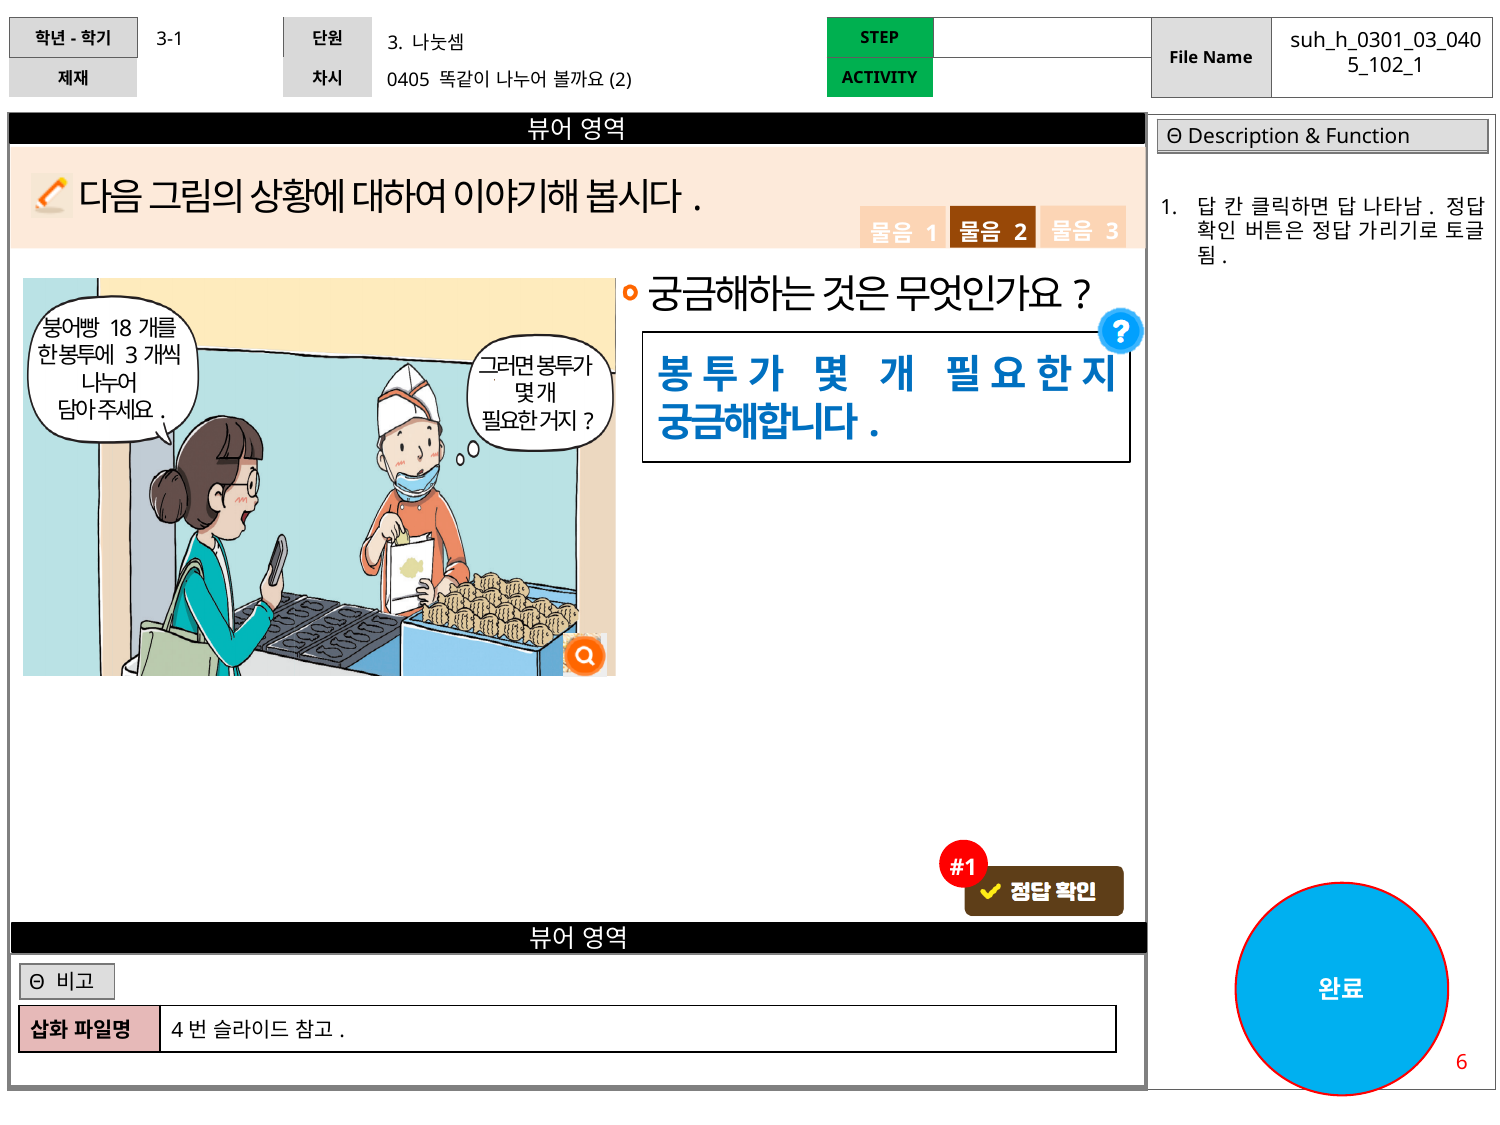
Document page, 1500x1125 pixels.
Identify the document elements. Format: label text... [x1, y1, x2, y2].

table_header 삽화 파일명 [20, 1006, 159, 1051]
text_box [9, 145, 1148, 251]
text_box 물음 1 [856, 197, 966, 254]
text_box 다음 그림의 상황에 대하여 이야기해 봅시다. [63, 165, 1150, 225]
text_box 봉투가 몇 개 필요한지 궁금해합니다. [654, 331, 1131, 463]
text_box 3-1 [141, 18, 284, 55]
text_box 3. 나눗셈 [372, 23, 828, 48]
text_box 물음 3 [1036, 195, 1146, 252]
picture [963, 863, 1126, 918]
text_box 궁금해하는 것은 무엇인가요? [633, 261, 1142, 324]
text_box #1 [937, 837, 990, 890]
text_box 답 칸 클릭하면 답 나타남. 정답 확인 버튼은 정답 가리기로 토글 됨. [1145, 160, 1500, 301]
text_box 완료 [1233, 880, 1451, 1098]
picture [1091, 302, 1152, 362]
picture [31, 173, 73, 218]
table_header Θ Description & Function [1158, 120, 1487, 150]
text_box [0, 278, 649, 676]
table_header 4번 슬라이드 참고. [161, 1006, 1115, 1051]
text_box 0405 똑같이 나누어 볼까요(2) [372, 60, 821, 96]
text_box 물음 2 [944, 196, 1047, 253]
picture [562, 633, 608, 677]
text_box suh_h_0301_03_0405_102_1 [1271, 18, 1500, 84]
